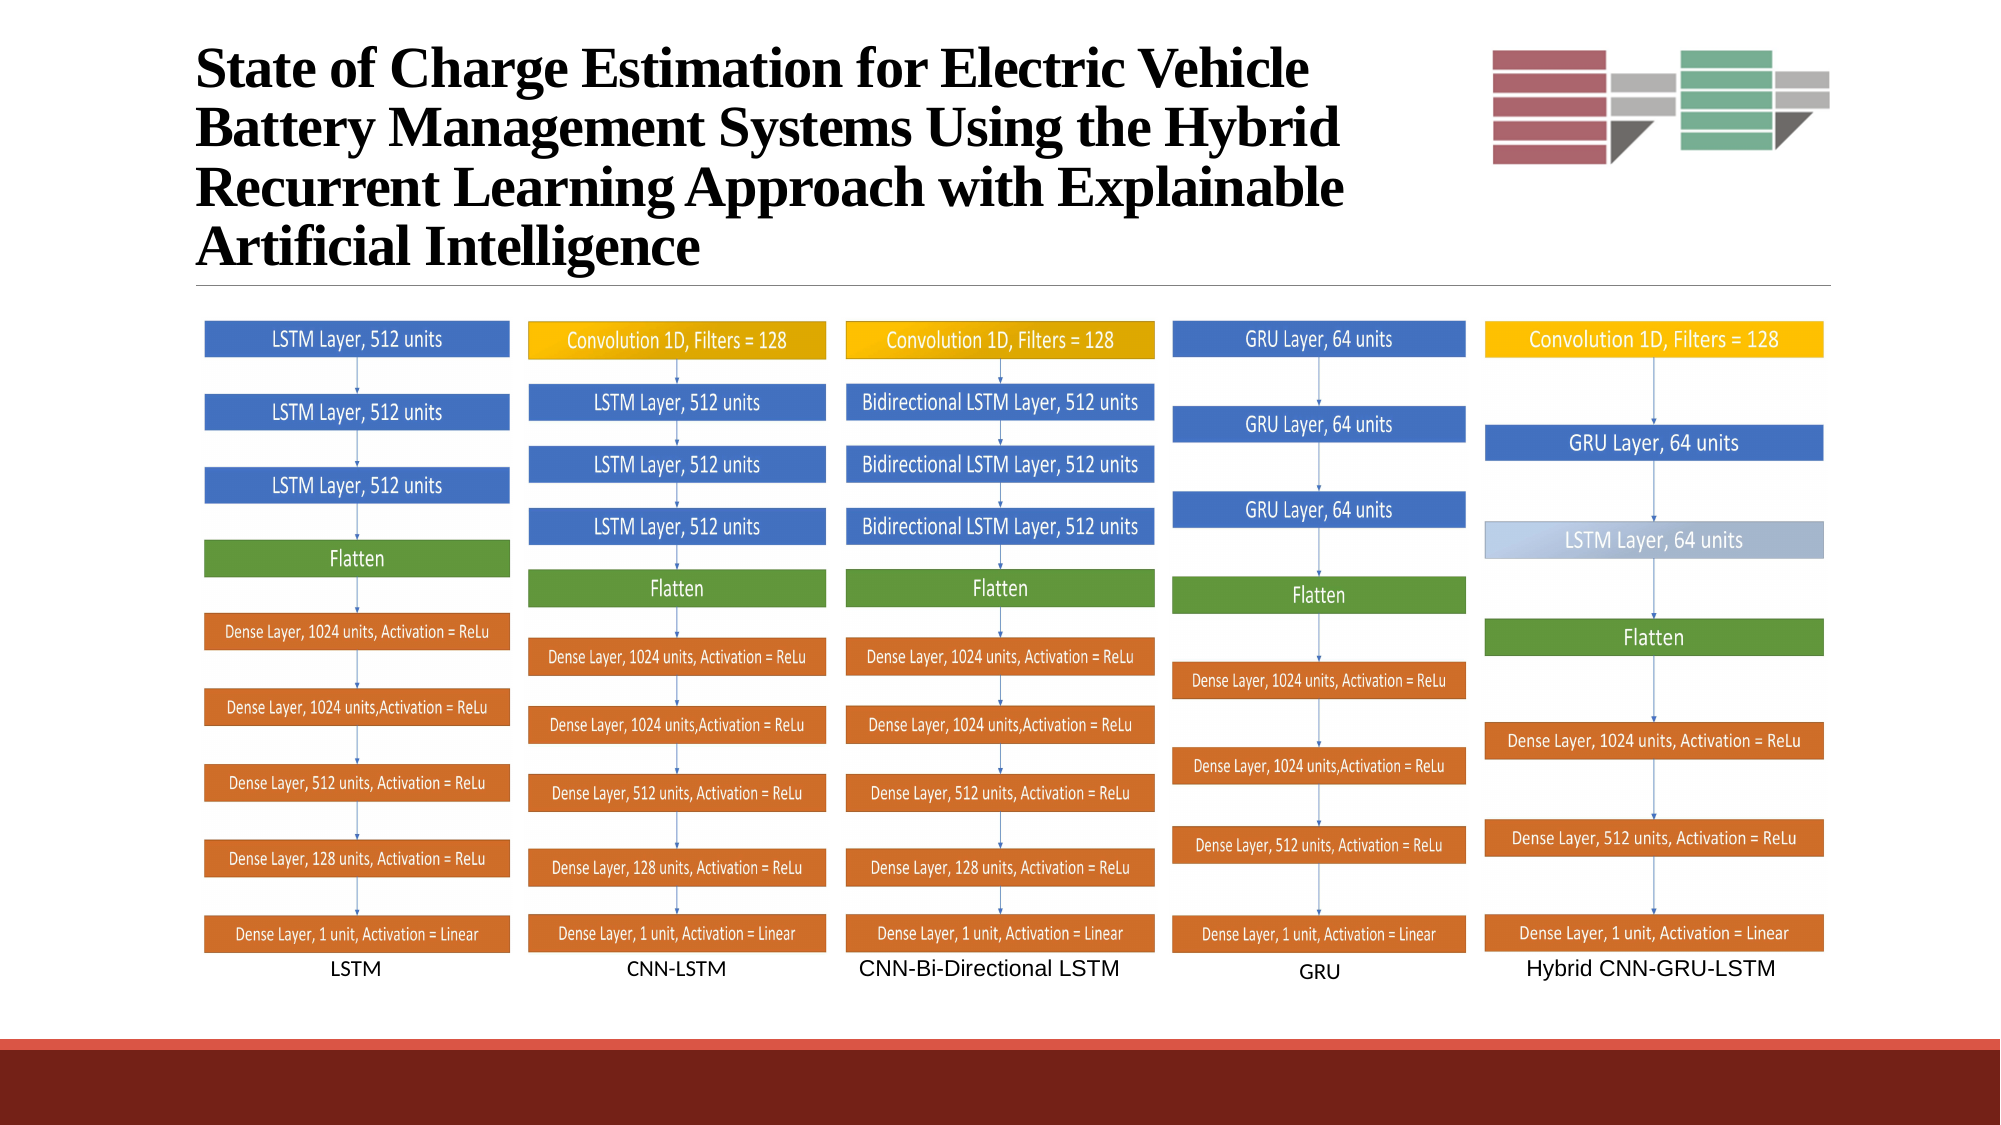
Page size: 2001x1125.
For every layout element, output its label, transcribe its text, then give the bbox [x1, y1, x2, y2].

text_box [201, 317, 1828, 1068]
title State of Charge Estimation for Electric Vehicle Battery Management Systems Using the Hybrid Recurrent Learning Approach with Explainable Artificial Intelligence [180, 47, 1494, 285]
